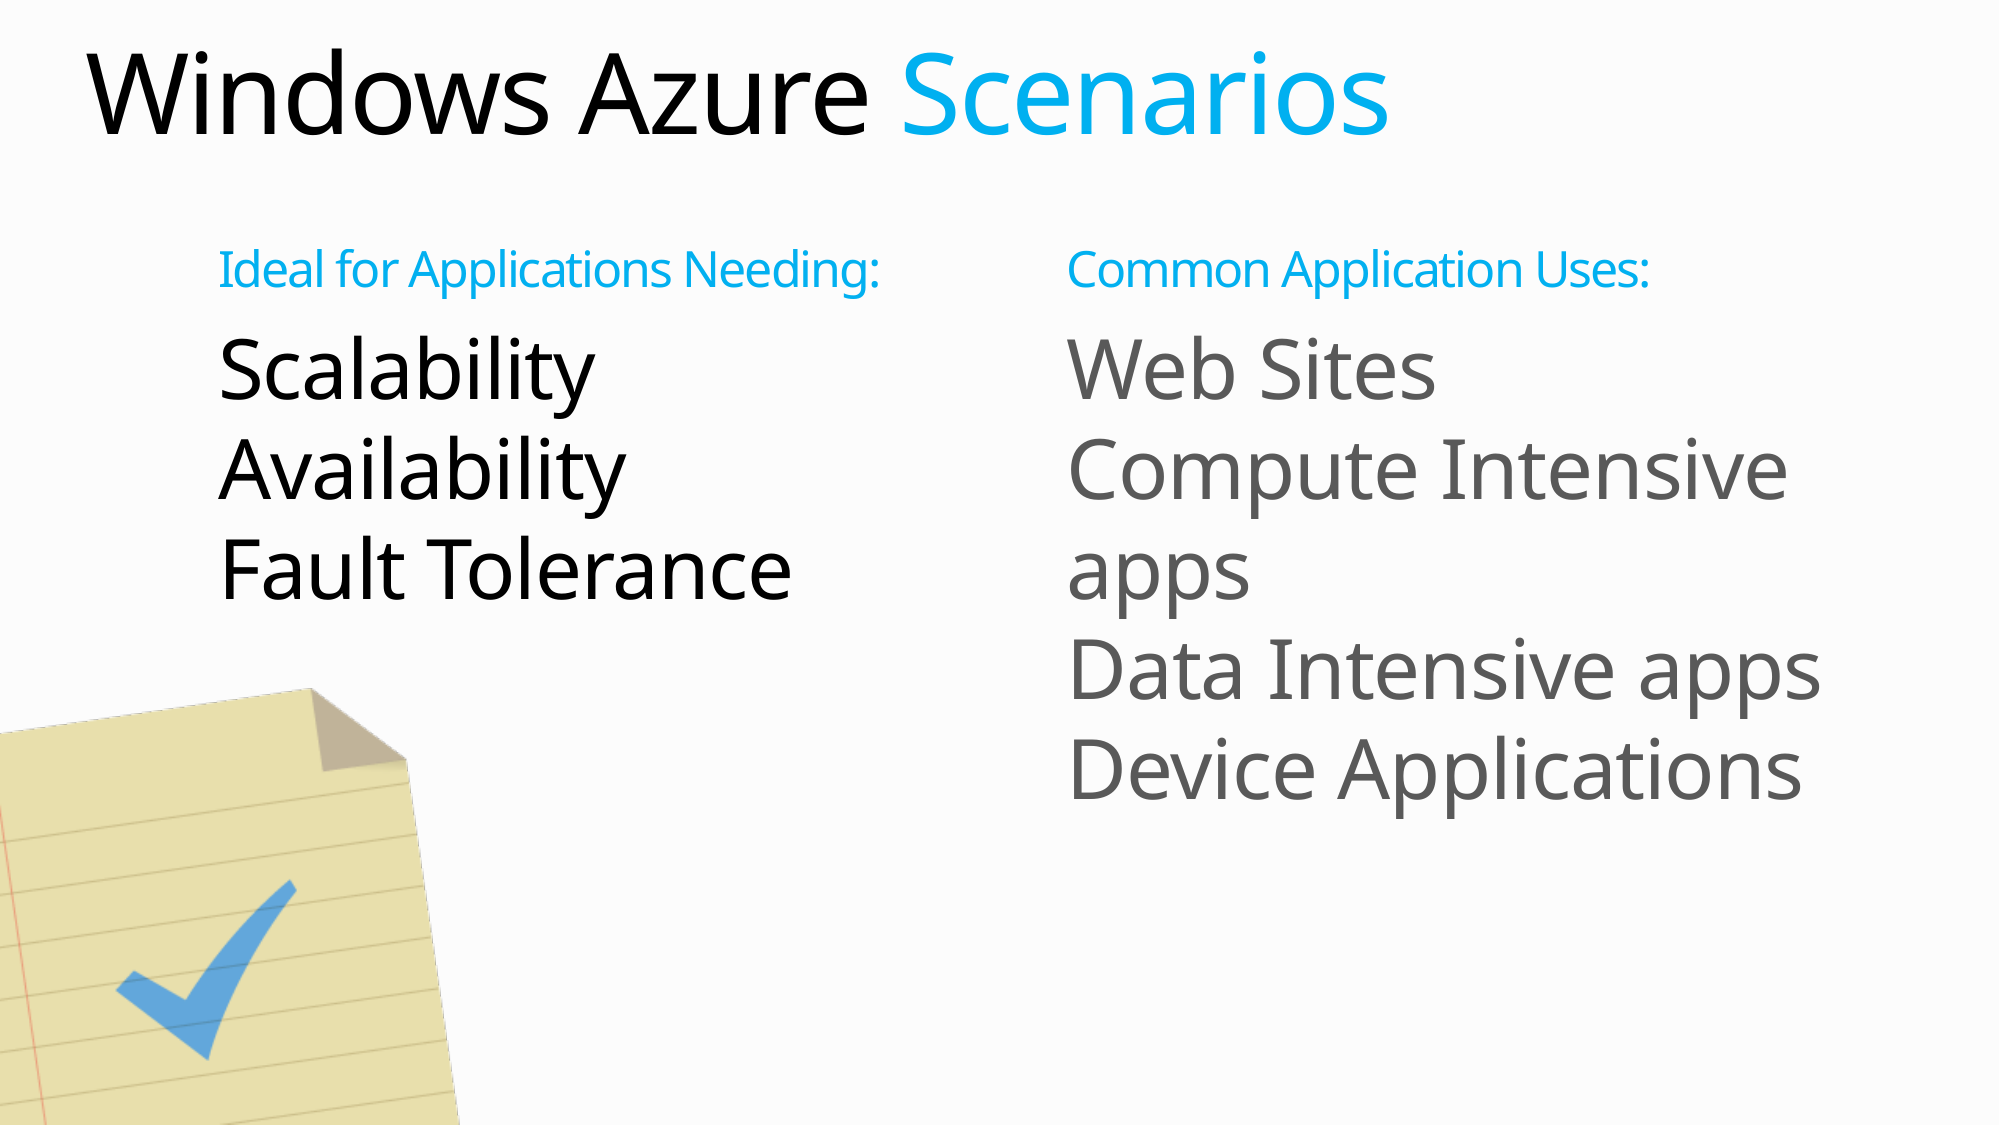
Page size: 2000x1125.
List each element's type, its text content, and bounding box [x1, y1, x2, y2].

list Ideal for Applications Needing: Scalability Availability Fault Tolerance [217, 237, 1066, 671]
title Windows Azure Scenarios [85, 37, 1914, 161]
text_box Common Application Uses: Web Sites Compute Intensive apps Data Intensive apps Device Applications [1066, 237, 1967, 917]
picture [0, 648, 462, 1125]
